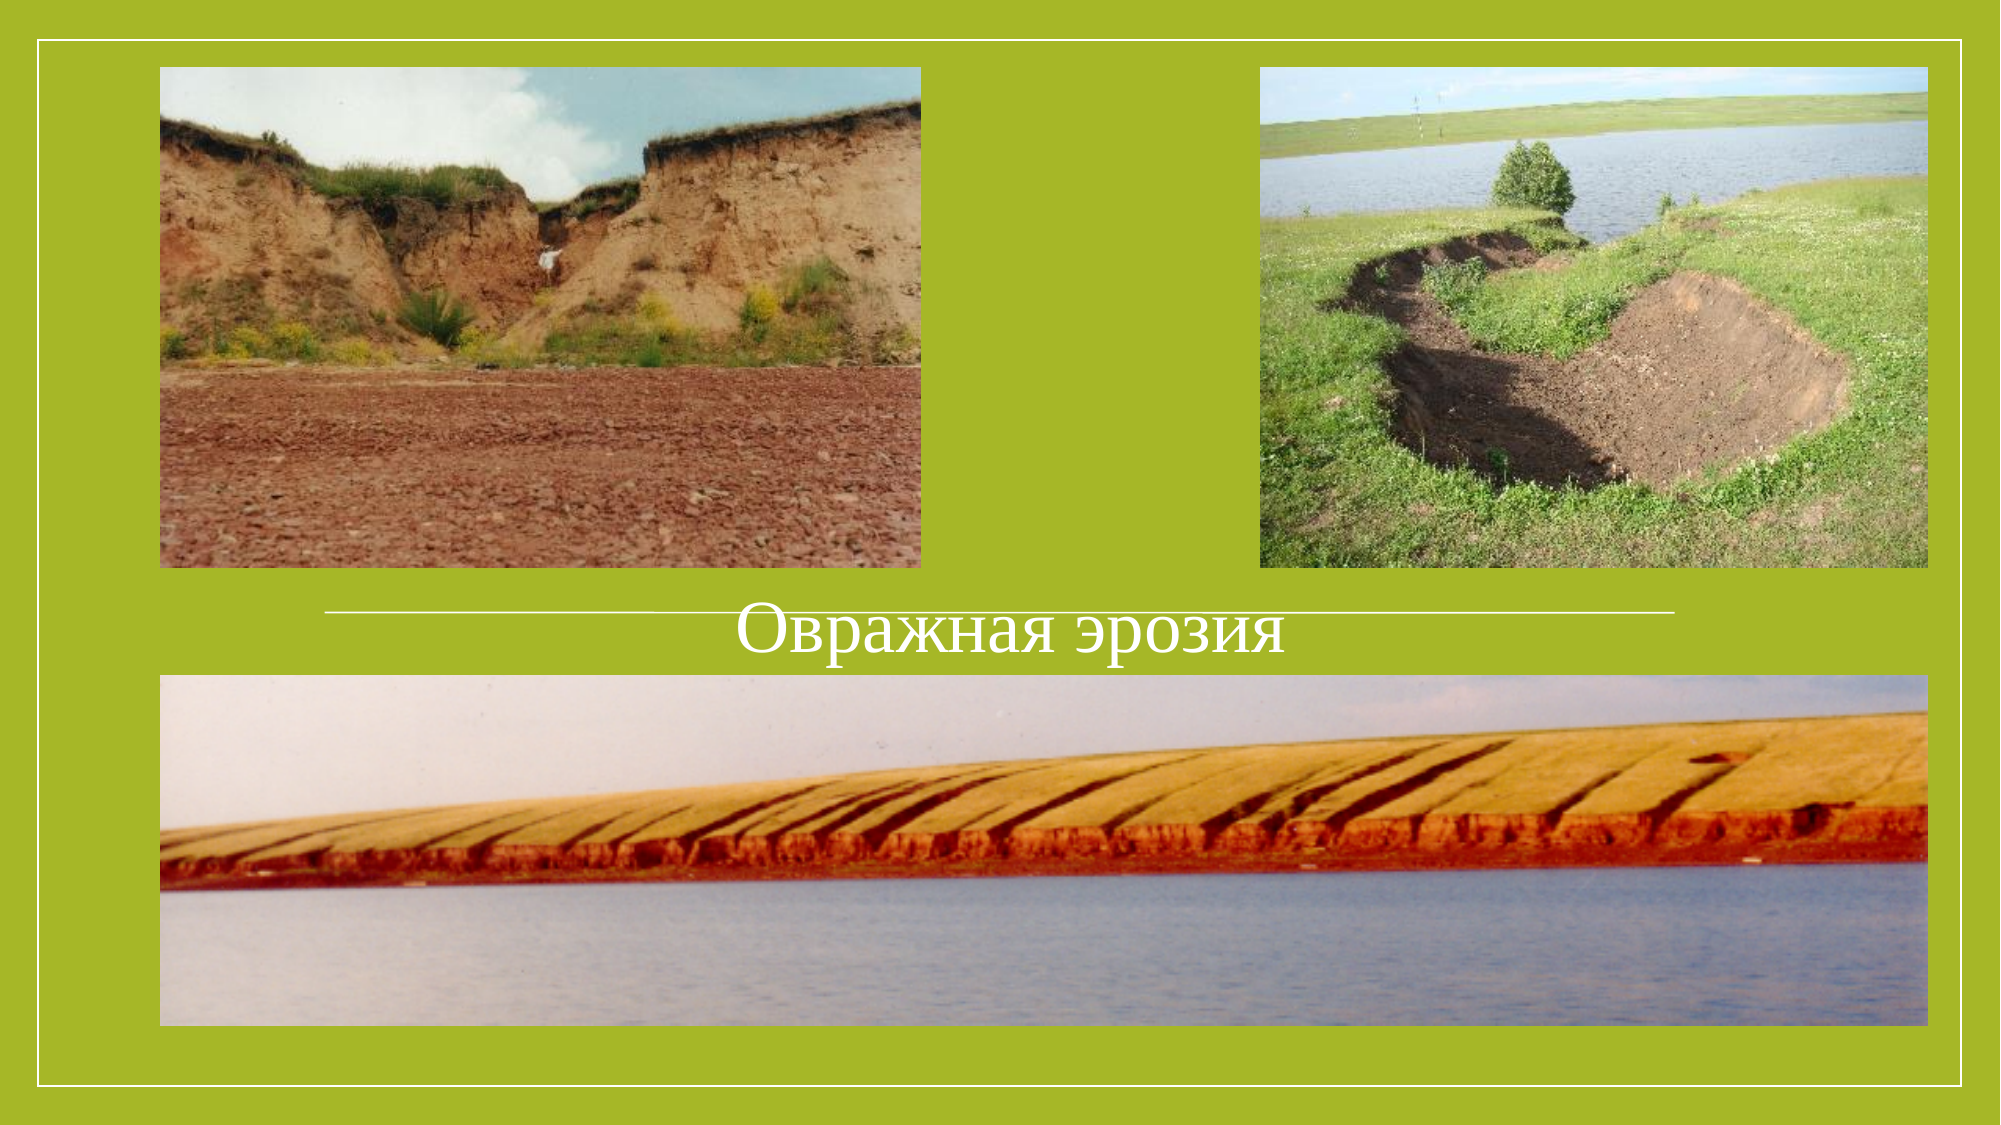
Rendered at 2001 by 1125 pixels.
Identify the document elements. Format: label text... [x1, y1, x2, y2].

picture [1260, 67, 1928, 568]
picture [160, 67, 921, 568]
picture [160, 675, 1928, 1026]
text_box Овражная эрозия [720, 569, 1534, 675]
